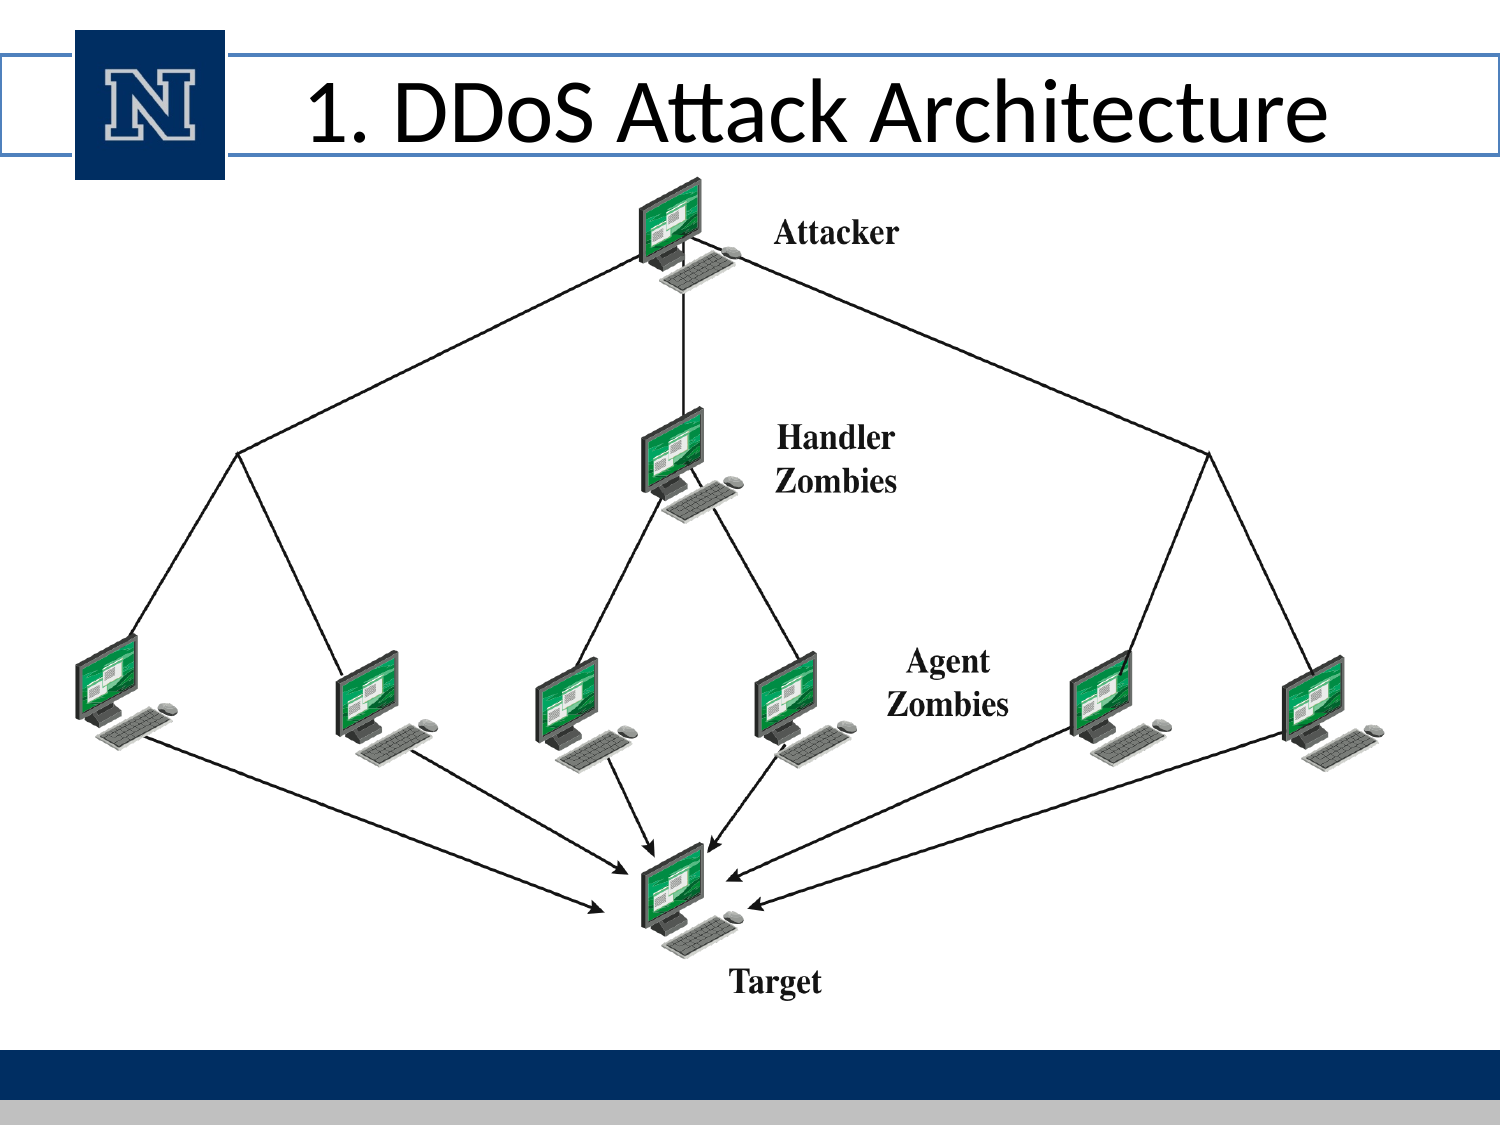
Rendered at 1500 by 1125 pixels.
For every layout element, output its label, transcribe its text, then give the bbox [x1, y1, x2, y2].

title 1. DDoS Attack Architecture [287, 12, 1475, 75]
picture [0, 30, 1500, 1125]
